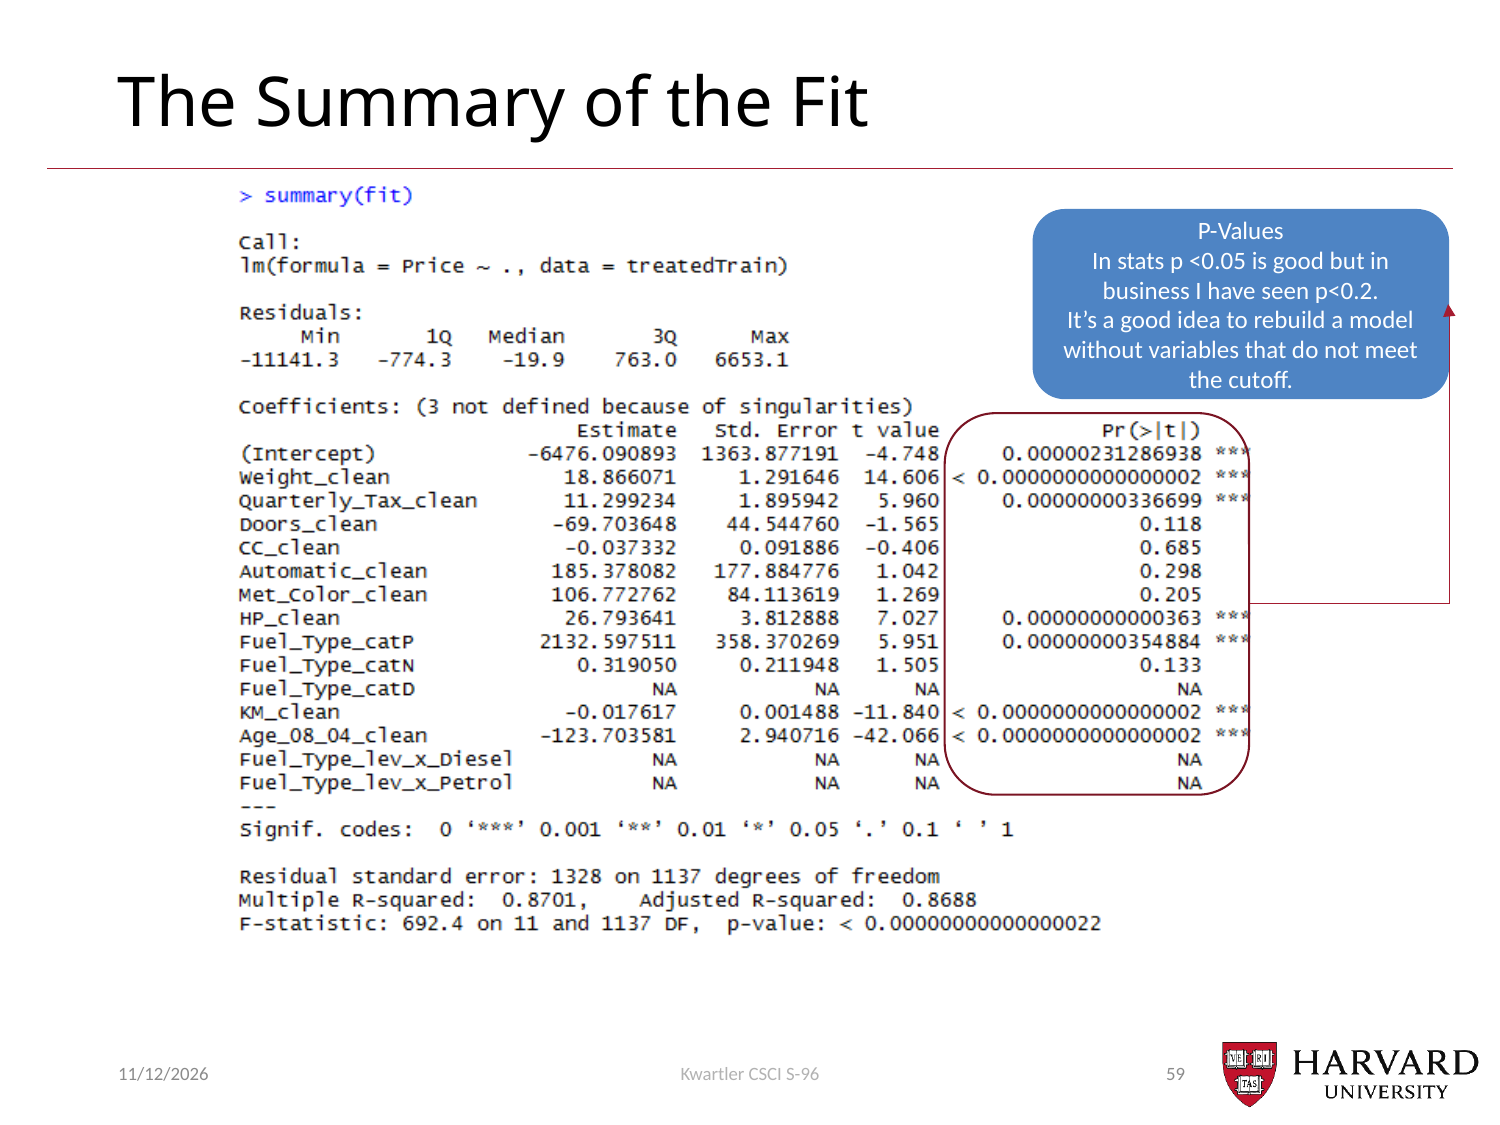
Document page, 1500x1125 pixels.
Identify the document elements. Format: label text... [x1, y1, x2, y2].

footer Kwartler CSCI S-96 [496, 1042, 1004, 1103]
title The Summary of the Fit [103, 59, 1397, 157]
slide_number 59 [1059, 1042, 1200, 1103]
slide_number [103, 1042, 441, 1103]
text_box P-Values In stats p <0.05 is good but in business I have seen p<0.2. It’s a good idea to rebuild a model without variables that do not meet the cutoff. [1268, 208, 1450, 305]
picture [1200, 1024, 1500, 1125]
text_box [1249, 303, 1449, 604]
picture [231, 182, 1268, 943]
